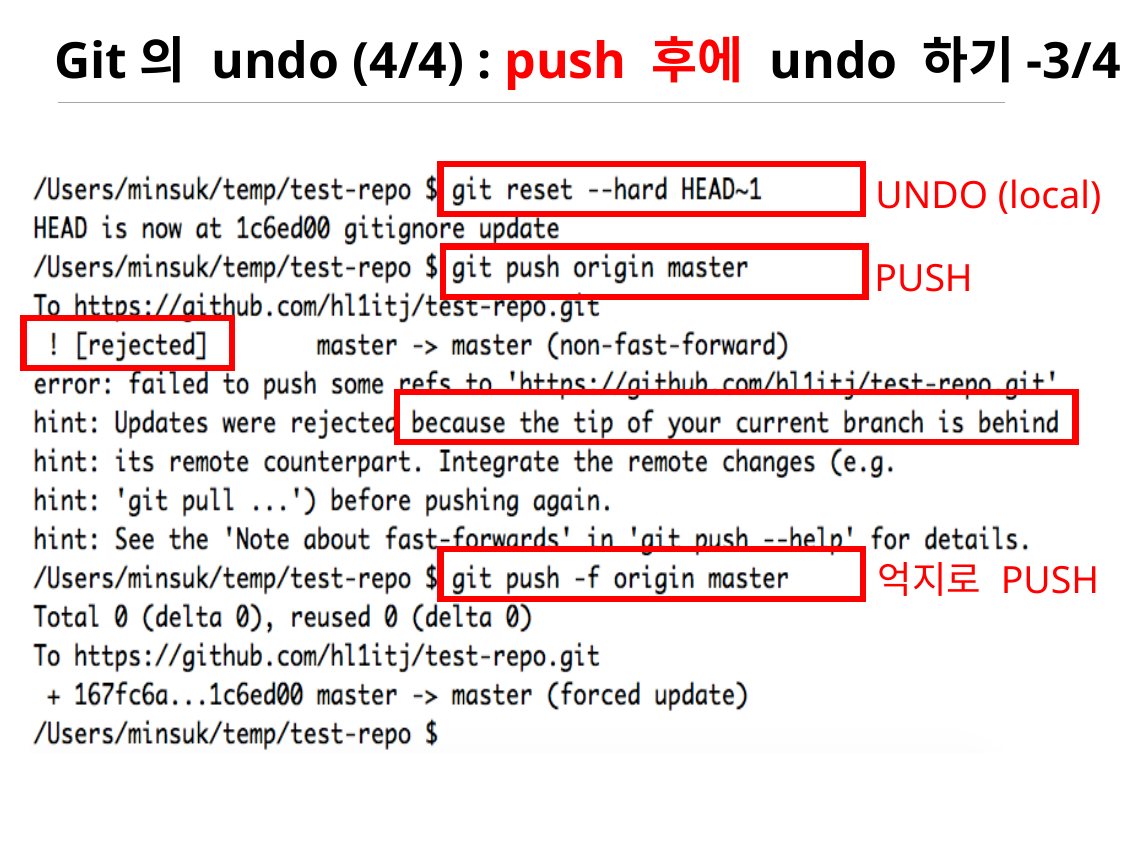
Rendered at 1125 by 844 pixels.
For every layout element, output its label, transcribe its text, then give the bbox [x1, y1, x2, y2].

picture [30, 173, 1069, 246]
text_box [23, 246, 1076, 443]
text_box [439, 163, 850, 173]
picture [30, 443, 1069, 753]
text_box UNDO (local) [850, 163, 1125, 224]
title Git의 undo (4/4) : push 후에 undo 하기-3/4 [54, 34, 1125, 92]
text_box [440, 548, 1114, 610]
